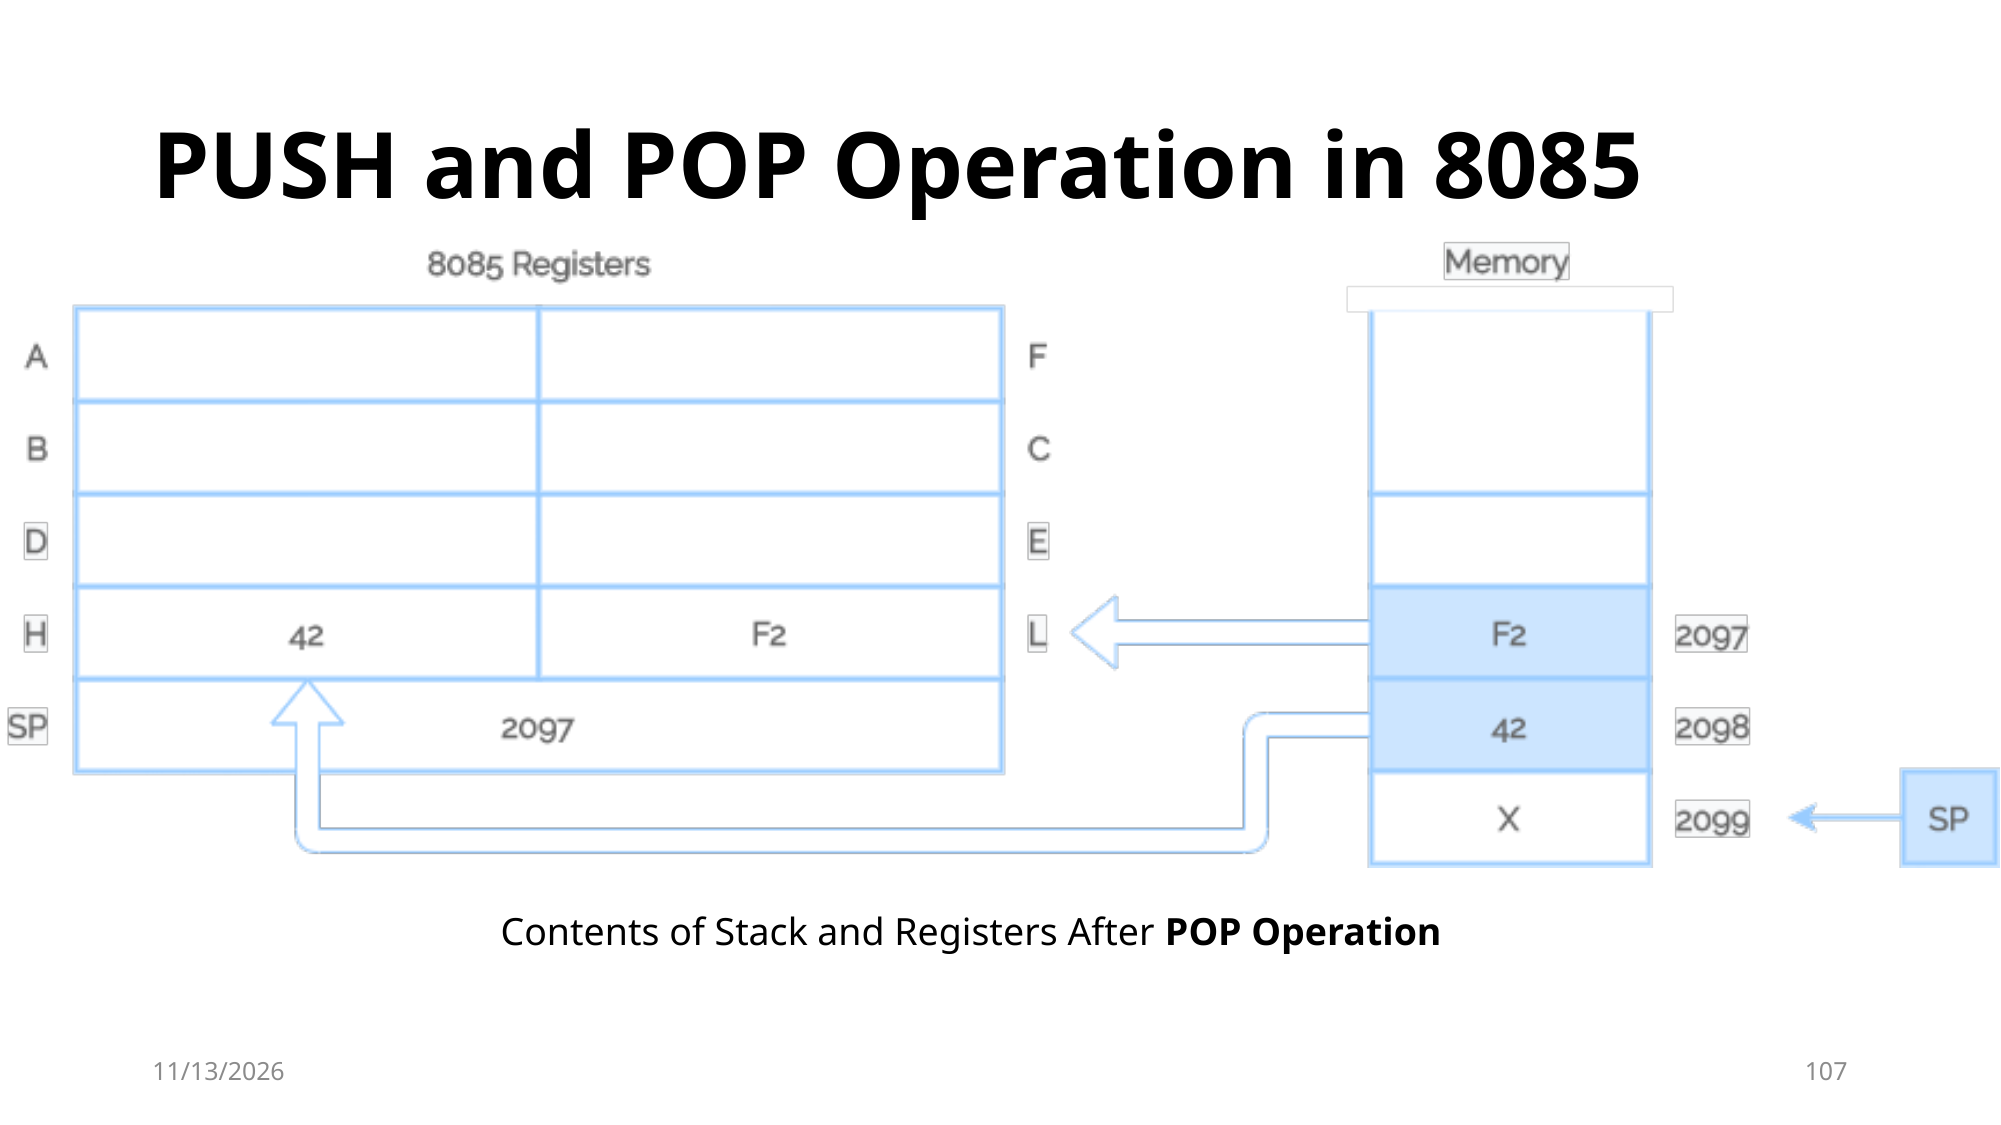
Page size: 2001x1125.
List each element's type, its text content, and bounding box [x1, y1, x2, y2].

title PUSH and POP Operation in 8085 [137, 59, 1863, 227]
text_box Contents of Stack and Registers After POP Operation [485, 900, 1514, 961]
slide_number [137, 1042, 588, 1103]
picture [0, 227, 2000, 868]
slide_number 107 [1412, 1042, 1863, 1103]
